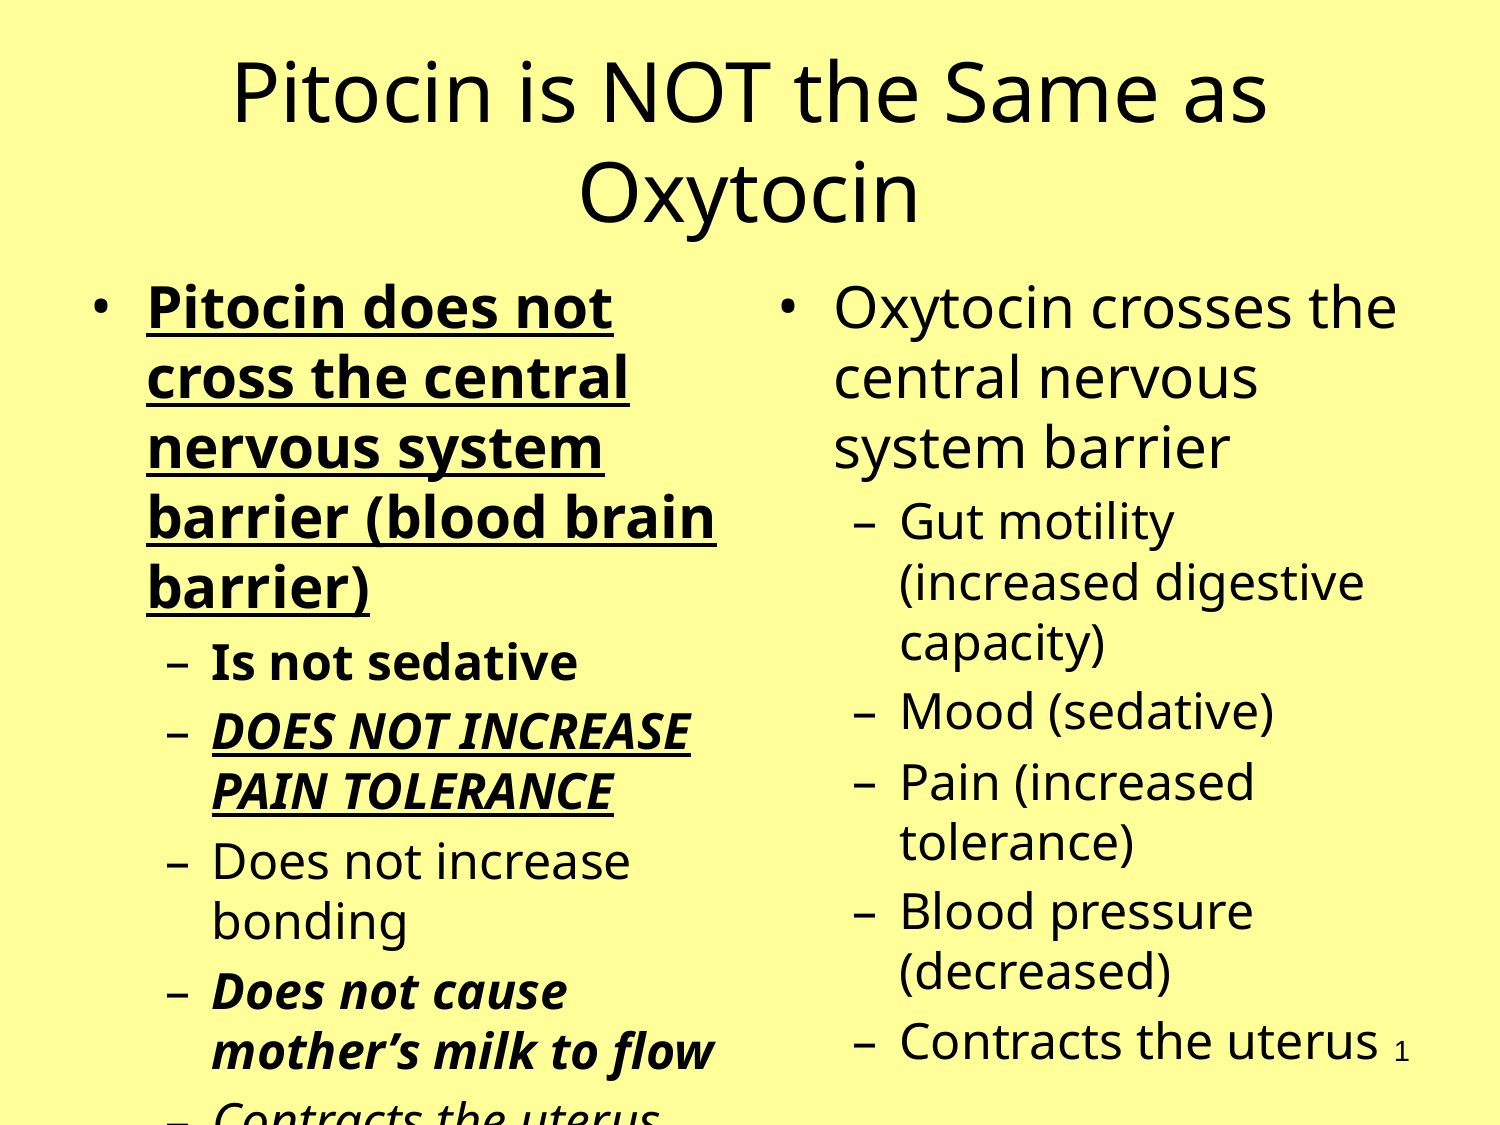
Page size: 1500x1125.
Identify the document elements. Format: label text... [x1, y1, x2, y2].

list Oxytocin crosses the central nervous system barrier Gut motility (increased digestive capacity) Mood (sedative) Pain (increased tolerance) Blood pressure (decreased) Contracts the uterus [762, 262, 1425, 1005]
title Pitocin is NOT the Same as Oxytocin [75, 45, 1425, 233]
list Pitocin does not cross the central nervous system barrier (blood brain barrier) Is not sedative DOES NOT INCREASE PAIN TOLERANCE Does not increase bonding Does not cause mother’s milk to flow Contracts the uterus [75, 262, 738, 1005]
slide_number ‹#› [1074, 1024, 1425, 1103]
